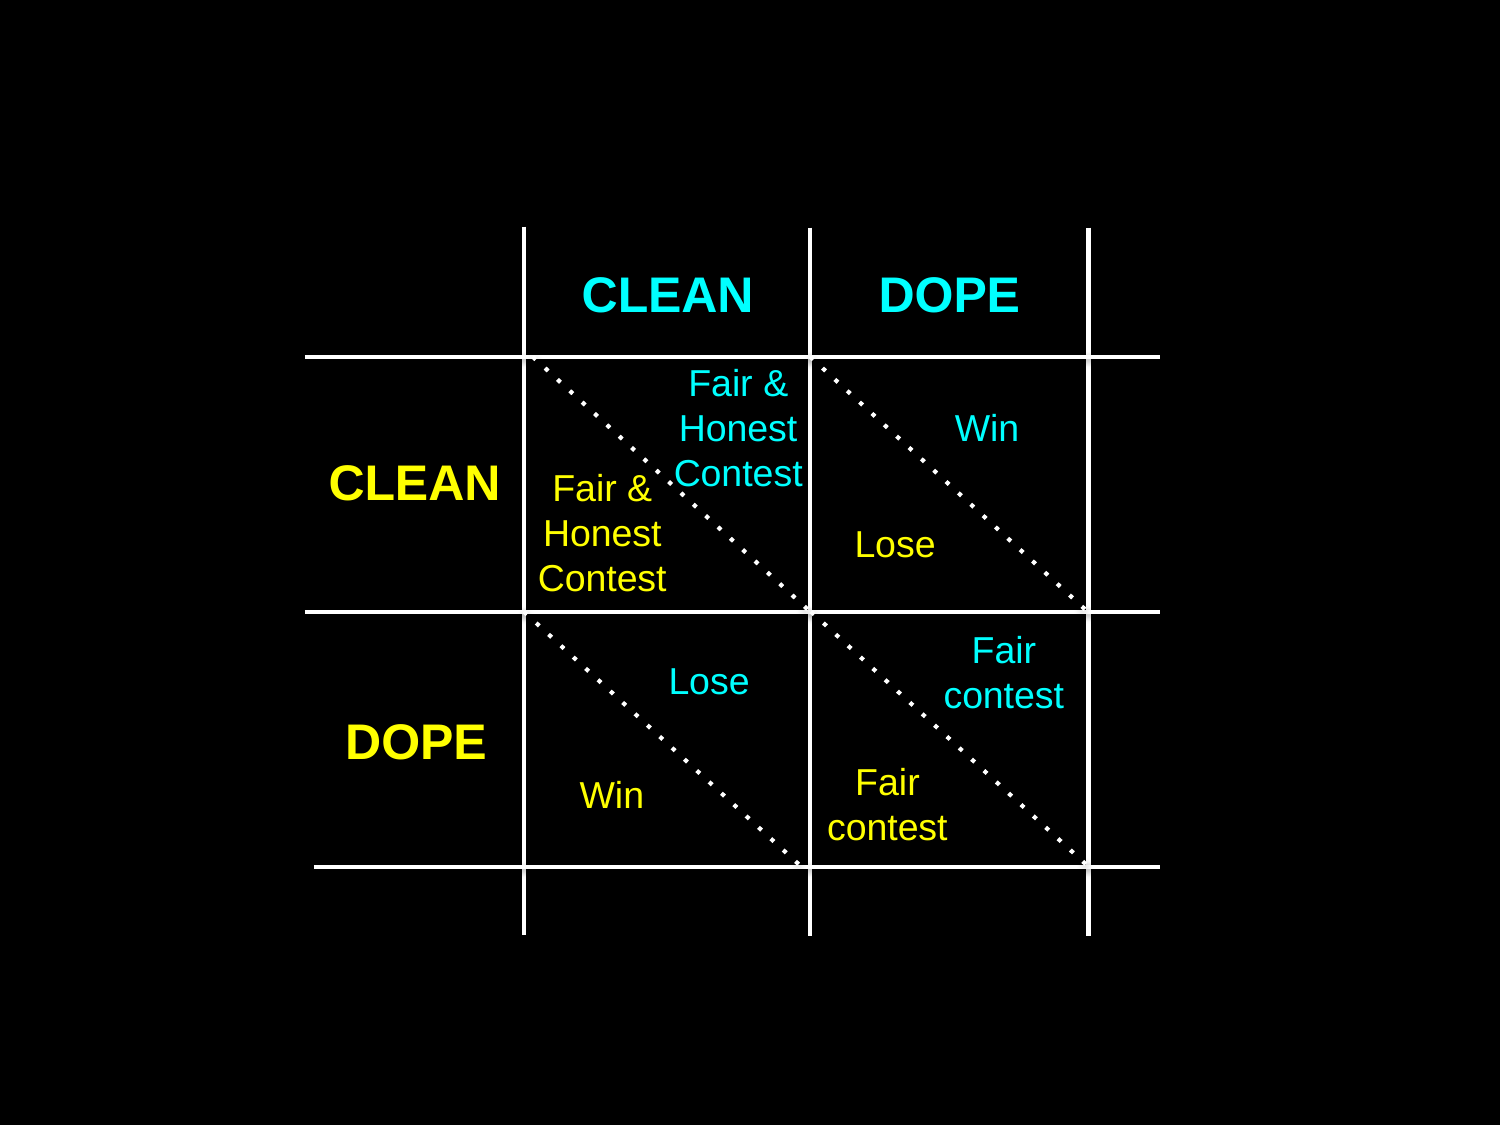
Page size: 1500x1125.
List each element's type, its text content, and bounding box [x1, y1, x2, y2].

text_box Clean [304, 443, 519, 519]
text_box Dope [815, 255, 1084, 331]
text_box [532, 356, 808, 611]
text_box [523, 611, 802, 867]
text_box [810, 611, 1089, 867]
text_box Clean [529, 255, 805, 331]
text_box Dope [308, 701, 517, 777]
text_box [809, 356, 1088, 611]
